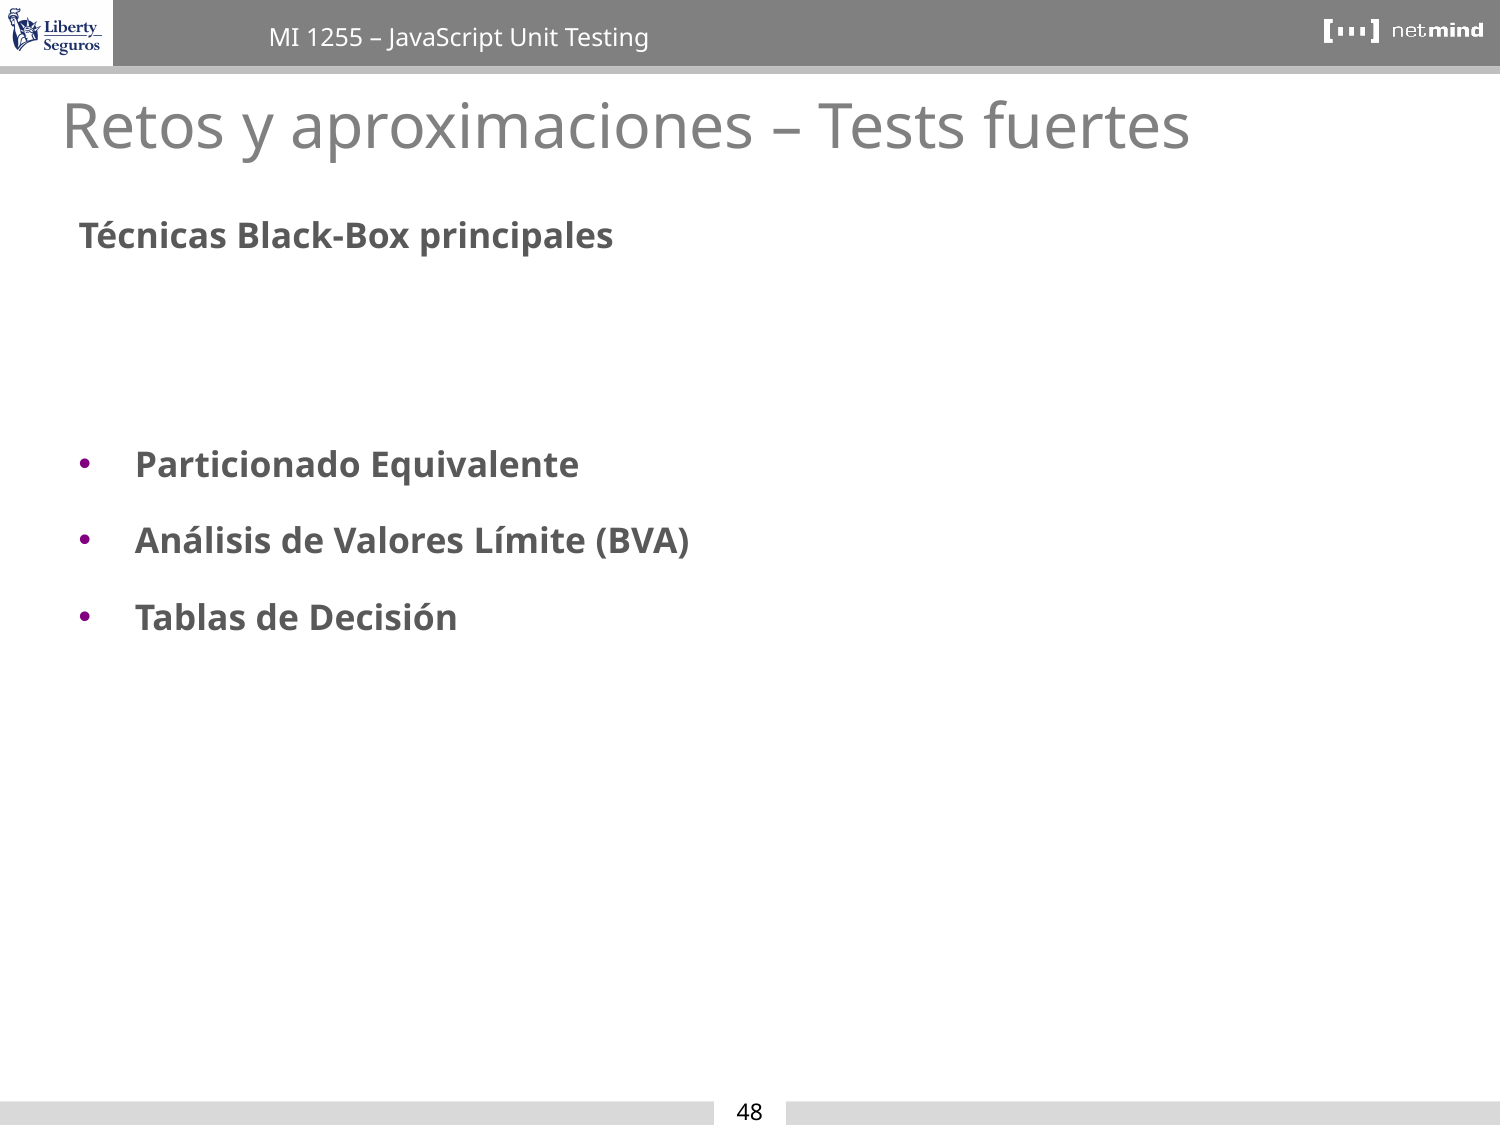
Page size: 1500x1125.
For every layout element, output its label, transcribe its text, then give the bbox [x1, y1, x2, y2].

picture [0, 0, 113, 66]
slide_number 48 [714, 1101, 786, 1125]
text_box Técnicas Black-Box principales Particionado Equivalente Análisis de Valores Límite (BVA) Tablas de Decisión [63, 184, 1435, 1053]
list Retos y aproximaciones – Tests fuertes [46, 78, 1477, 232]
picture [1324, 19, 1483, 43]
